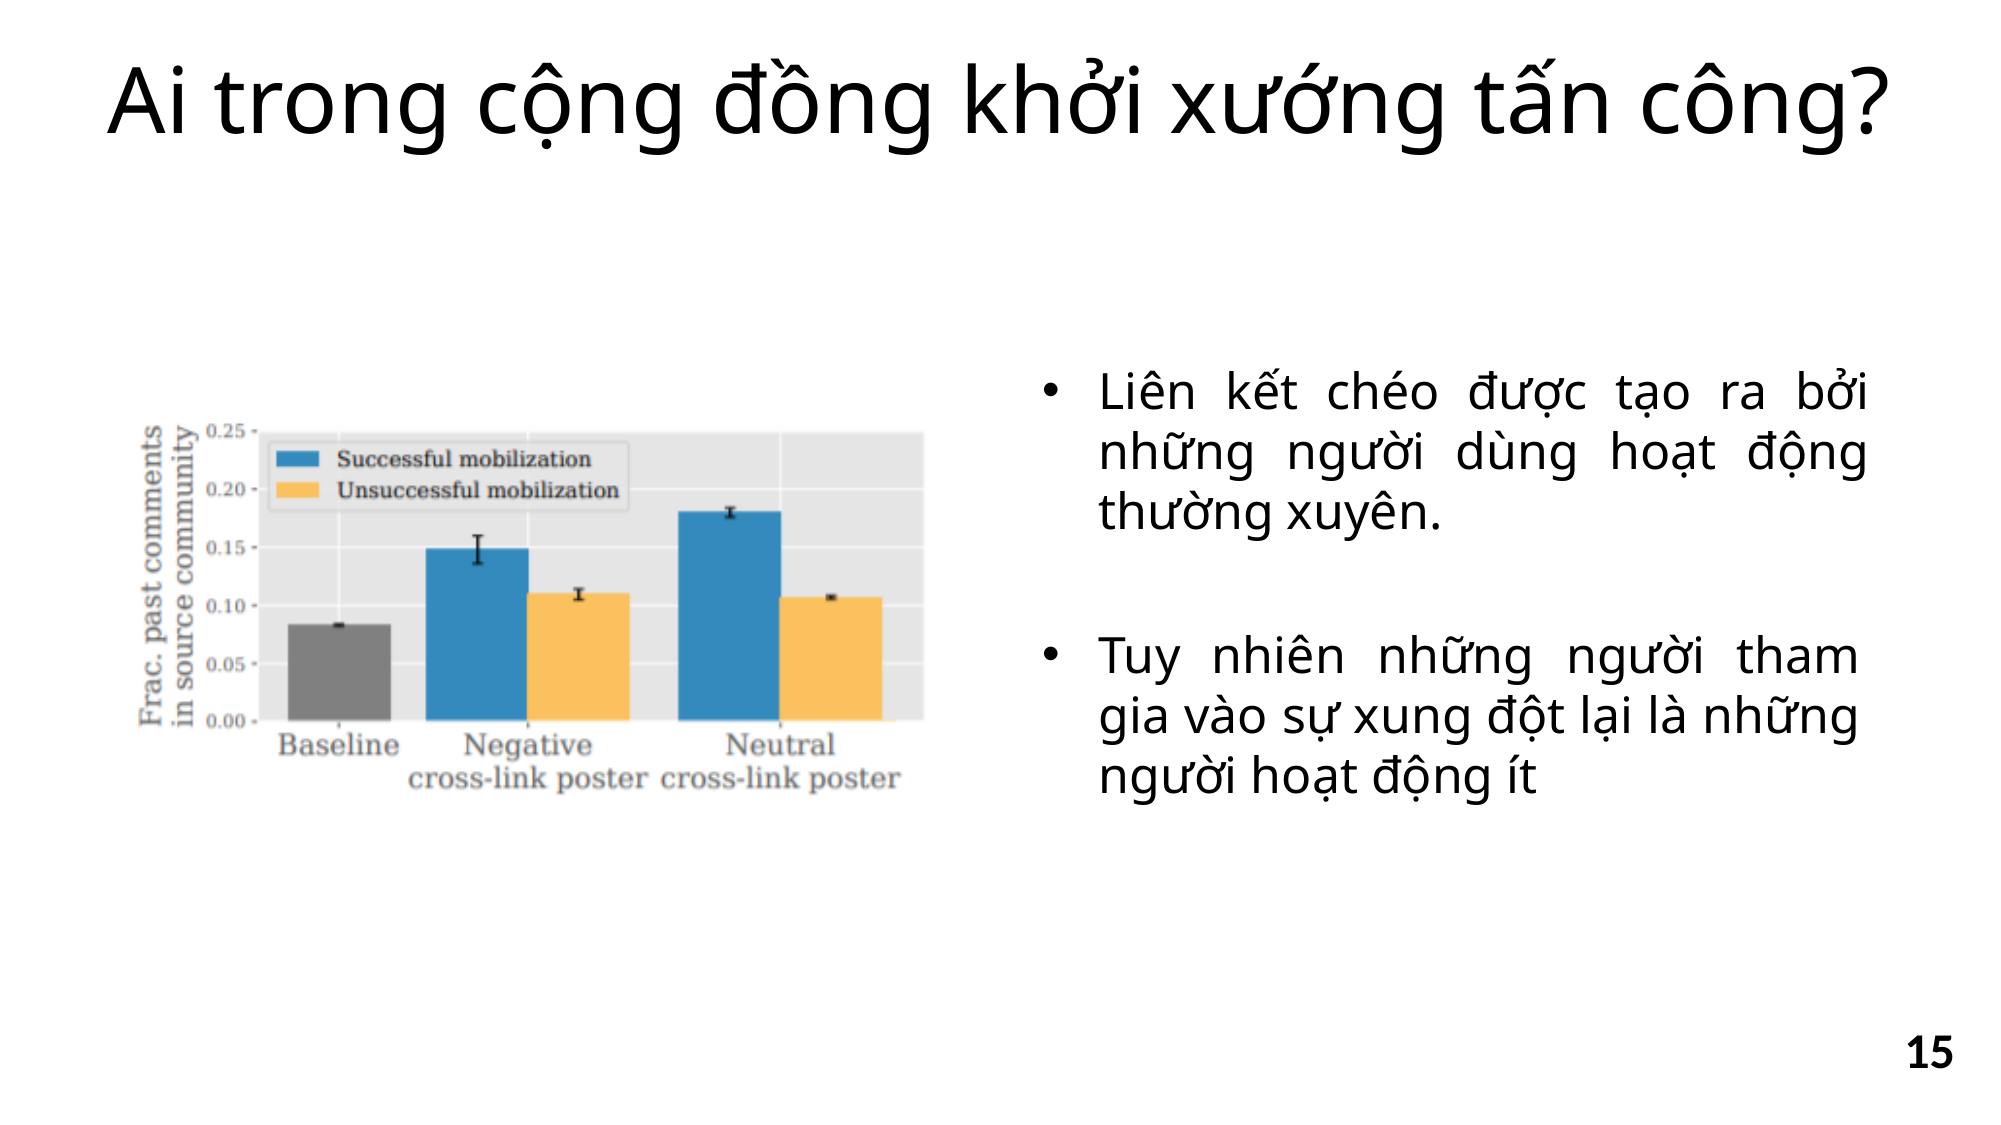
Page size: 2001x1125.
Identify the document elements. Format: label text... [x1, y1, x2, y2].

picture [71, 387, 1028, 813]
text_box Liên kết chéo được tạo ra bởi những người dùng hoạt động thường xuyên. [1027, 352, 1885, 547]
text_box 15 [1889, 1011, 1978, 1086]
text_box Ai trong cộng đồng khởi xướng tấn công? [43, 21, 1957, 187]
text_box Tuy nhiên những người tham gia vào sự xung đột lại là những người hoạt động ít [1028, 615, 1876, 811]
